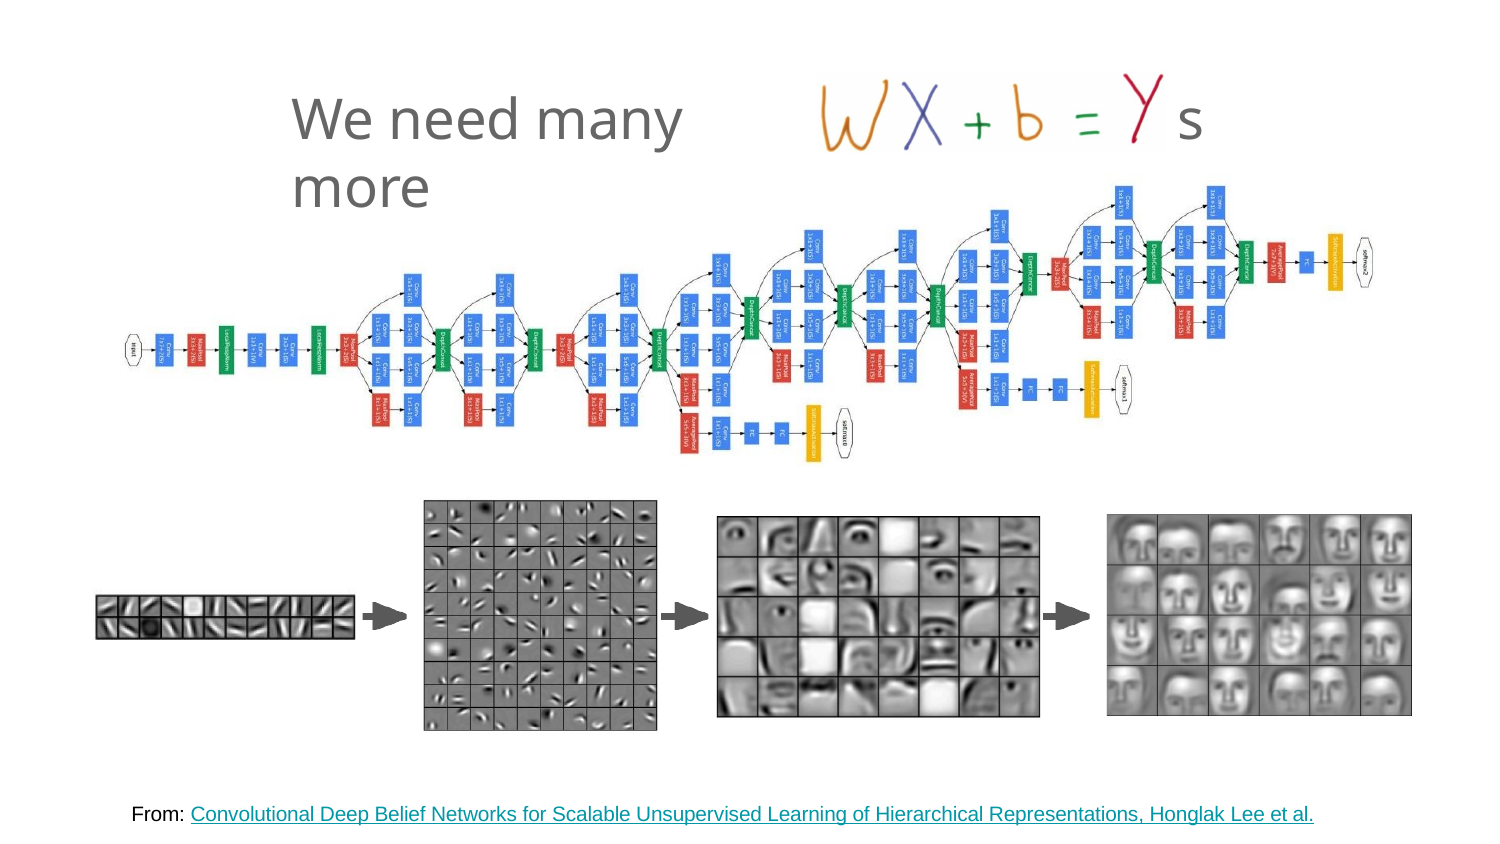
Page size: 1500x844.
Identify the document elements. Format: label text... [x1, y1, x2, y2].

text_box [120, 173, 1376, 469]
title We need many more [289, 81, 805, 225]
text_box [419, 497, 709, 735]
text_box From: Convolutional Deep Belief Networks for Scalable Unsupervised Learning of Hierarchical Representations, Honglak Lee et al. [129, 798, 510, 826]
slide_number 21 [1080, 784, 1425, 827]
text_box [817, 71, 1165, 153]
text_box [716, 514, 1090, 720]
text_box s [1175, 81, 1209, 151]
footer Department of IT [510, 784, 990, 827]
text_box [1106, 511, 1413, 719]
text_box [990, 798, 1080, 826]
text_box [92, 587, 407, 641]
